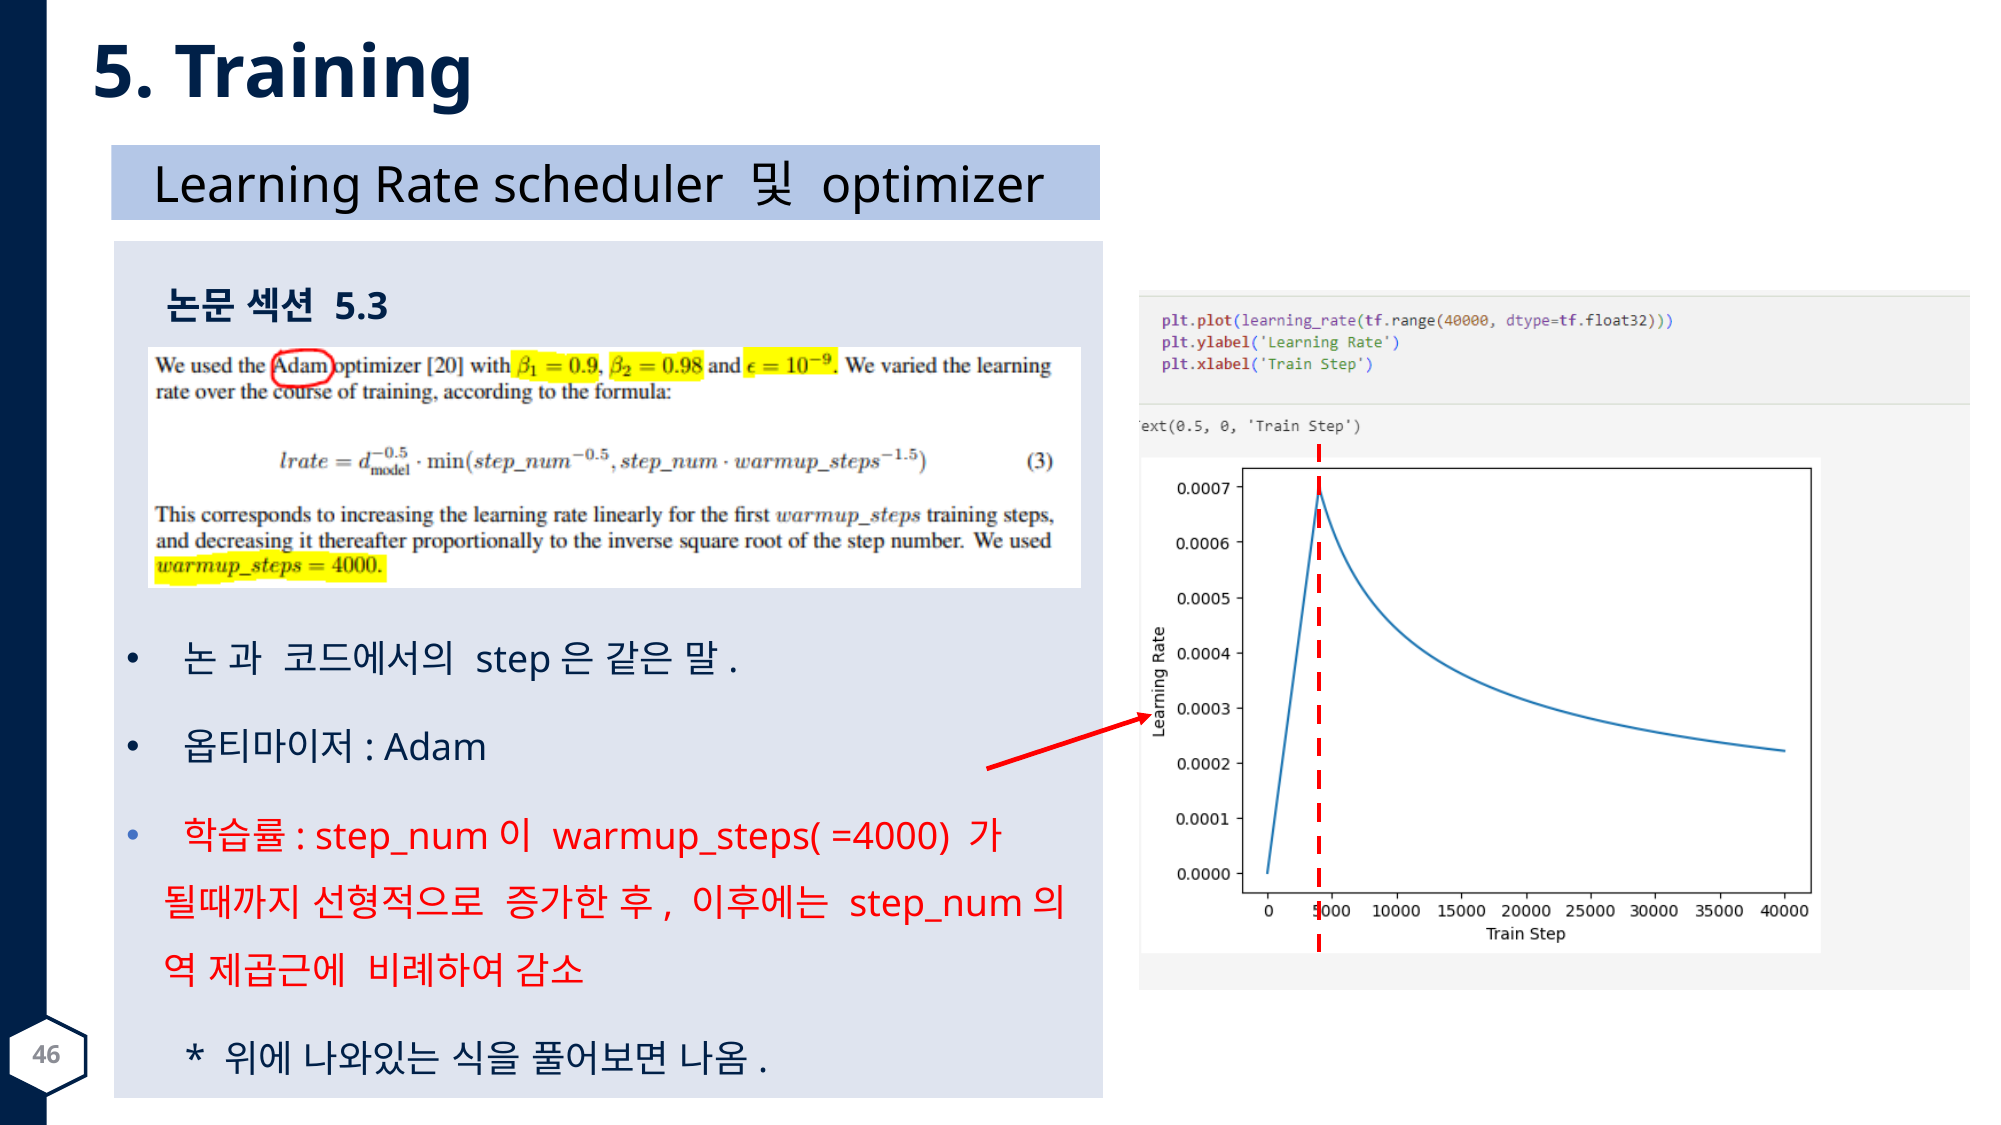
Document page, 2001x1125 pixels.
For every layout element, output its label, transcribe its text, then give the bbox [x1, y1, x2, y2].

title 5. Training [77, 0, 1803, 183]
slide_number 46 [15, 1024, 78, 1088]
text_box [986, 714, 1152, 769]
picture [148, 347, 1081, 588]
picture [1139, 290, 1970, 990]
text_box Learning Rate scheduler 및 optimizer [111, 145, 1100, 220]
